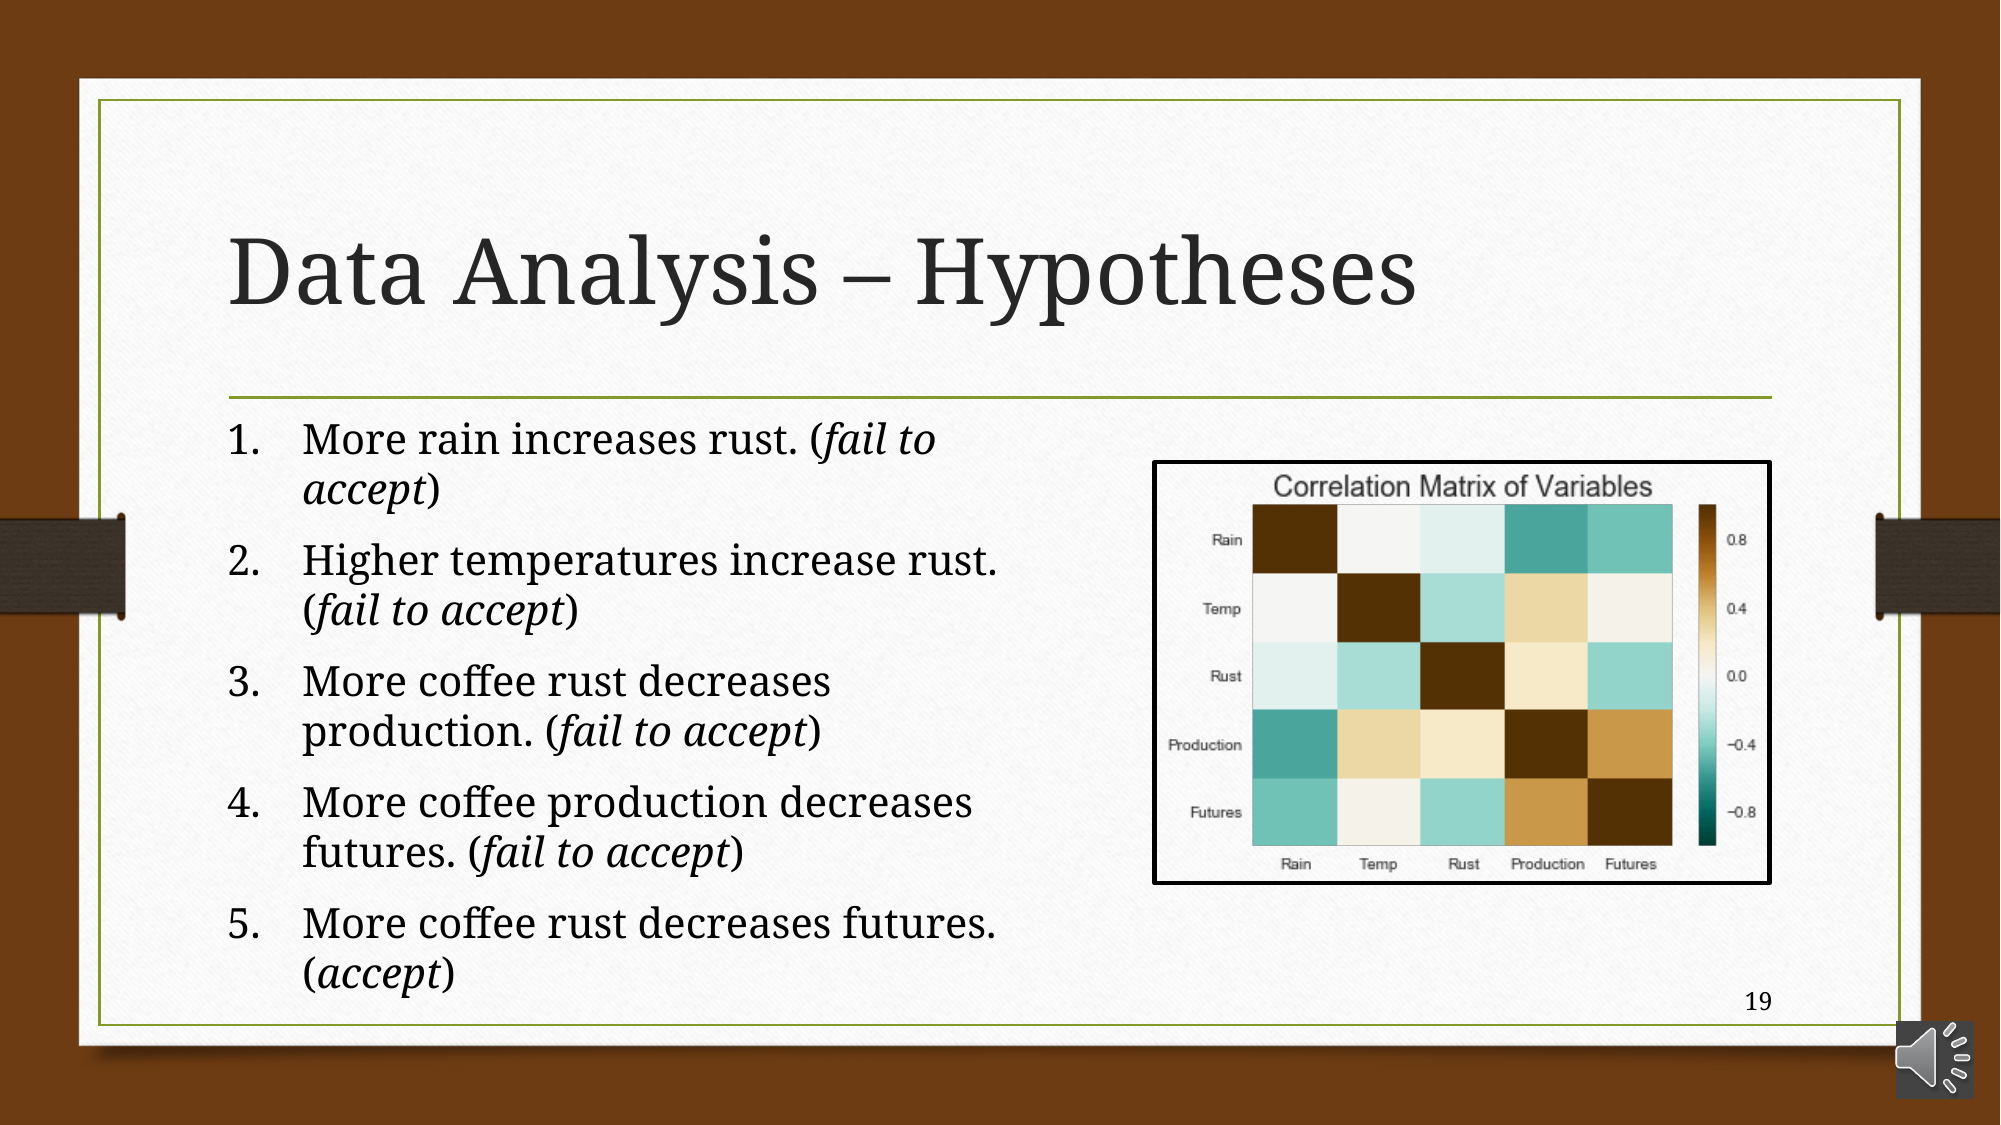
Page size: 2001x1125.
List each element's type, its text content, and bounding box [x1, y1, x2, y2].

slide_number 19 [1698, 979, 1788, 1025]
title Data Analysis – Hypotheses [212, 161, 1788, 375]
text_box More rain increases rust. (fail to accept) Higher temperatures increase rust. (fail to accept) More coffee rust decreases production. (fail to accept) More coffee production decreases futures. (fail to accept) More coffee rust decreases futures. (accept) [212, 405, 1038, 1002]
picture [0, 0, 2001, 1125]
